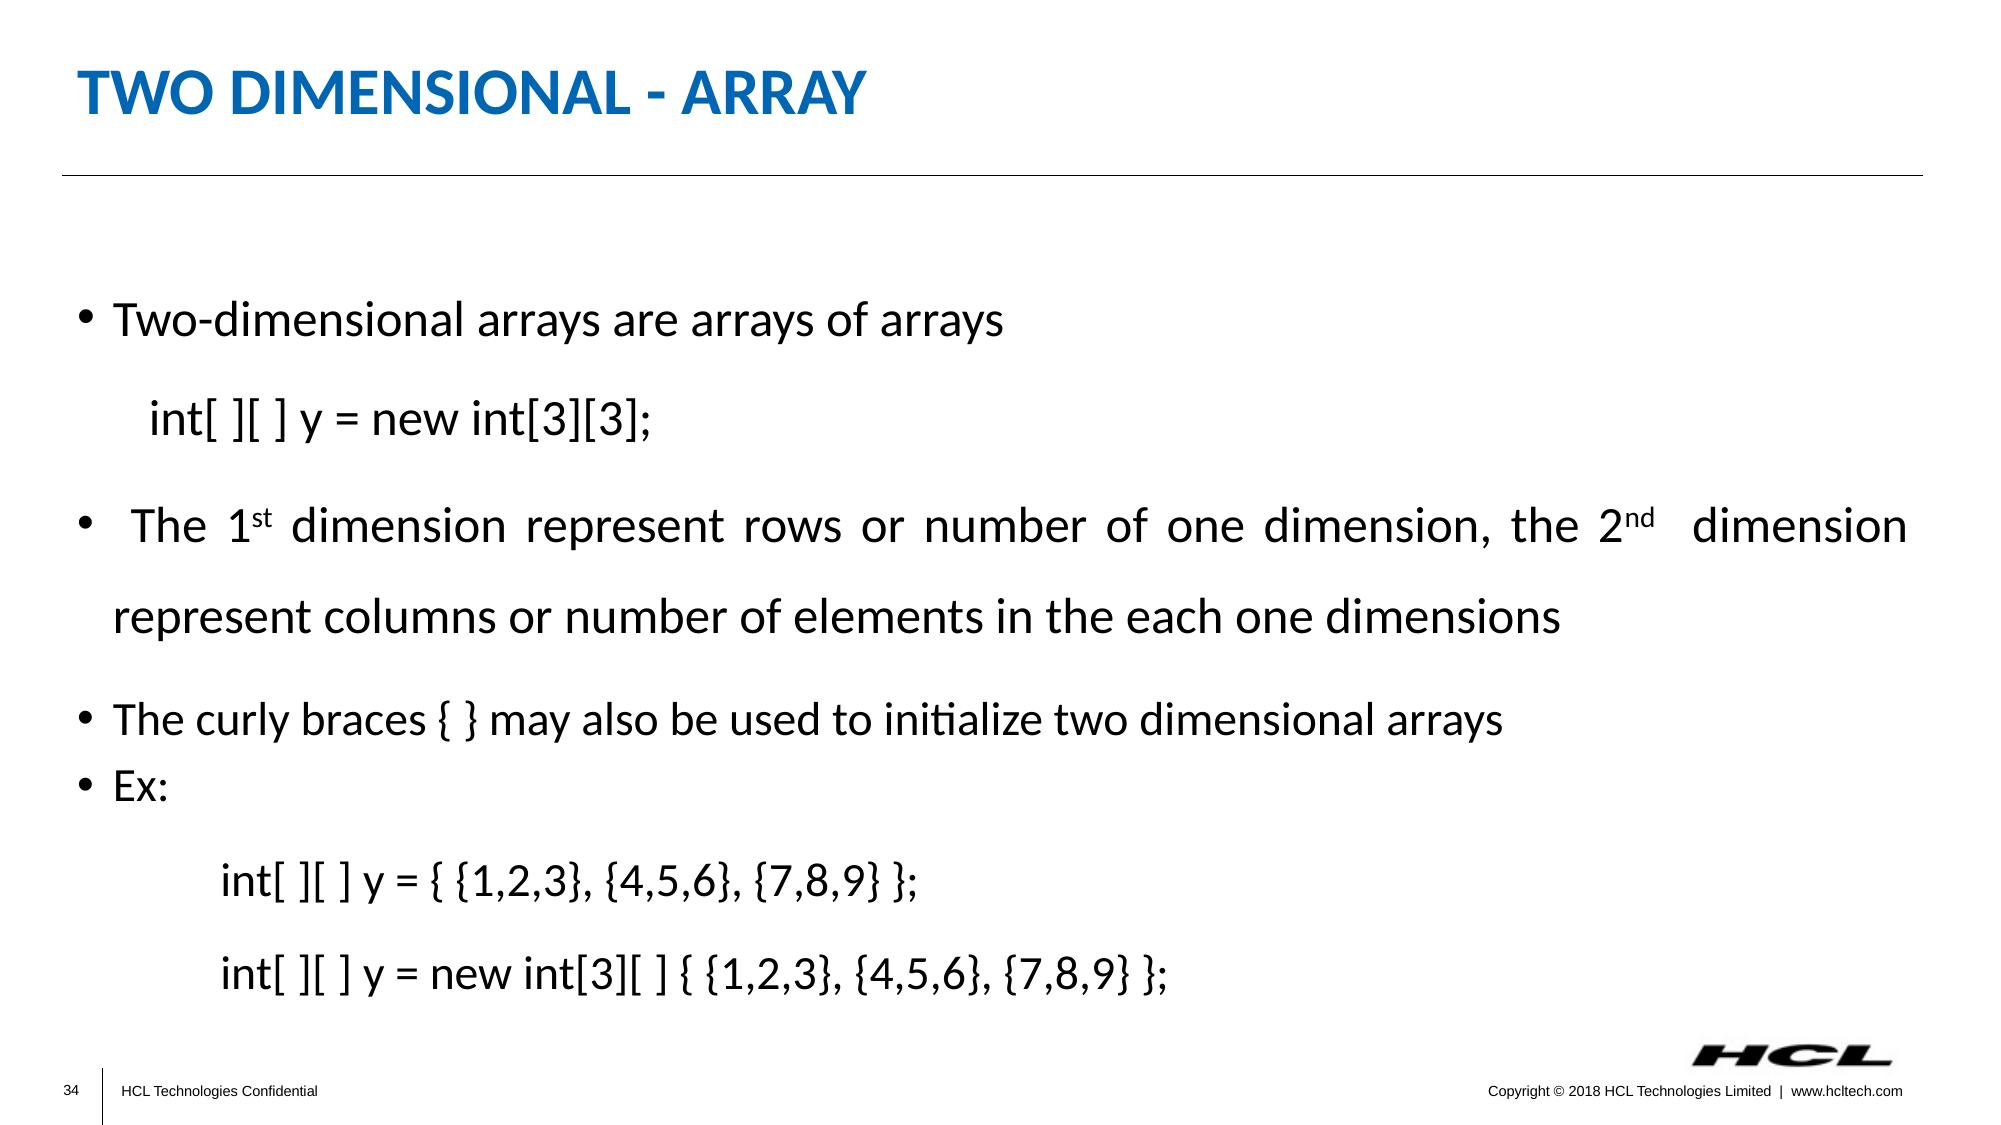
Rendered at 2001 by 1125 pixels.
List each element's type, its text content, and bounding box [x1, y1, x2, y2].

list Two-dimensional arrays are arrays of arrays int[ ][ ] y = new int[3][3]; The 1st dimension represent rows or number of one dimension, the 2nd dimension represent columns or number of elements in the each one dimensions The curly braces { } may also be used to initialize two dimensional arrays Ex: int[ ][ ] y = { {1,2,3}, {4,5,6}, {7,8,9} }; int[ ][ ] y = new int[3][ ] { {1,2,3}, {4,5,6}, {7,8,9} }; [62, 204, 1924, 1014]
title TWO DIMENSIONAL - ARRAY [62, 42, 1781, 144]
picture [1660, 1024, 1924, 1080]
